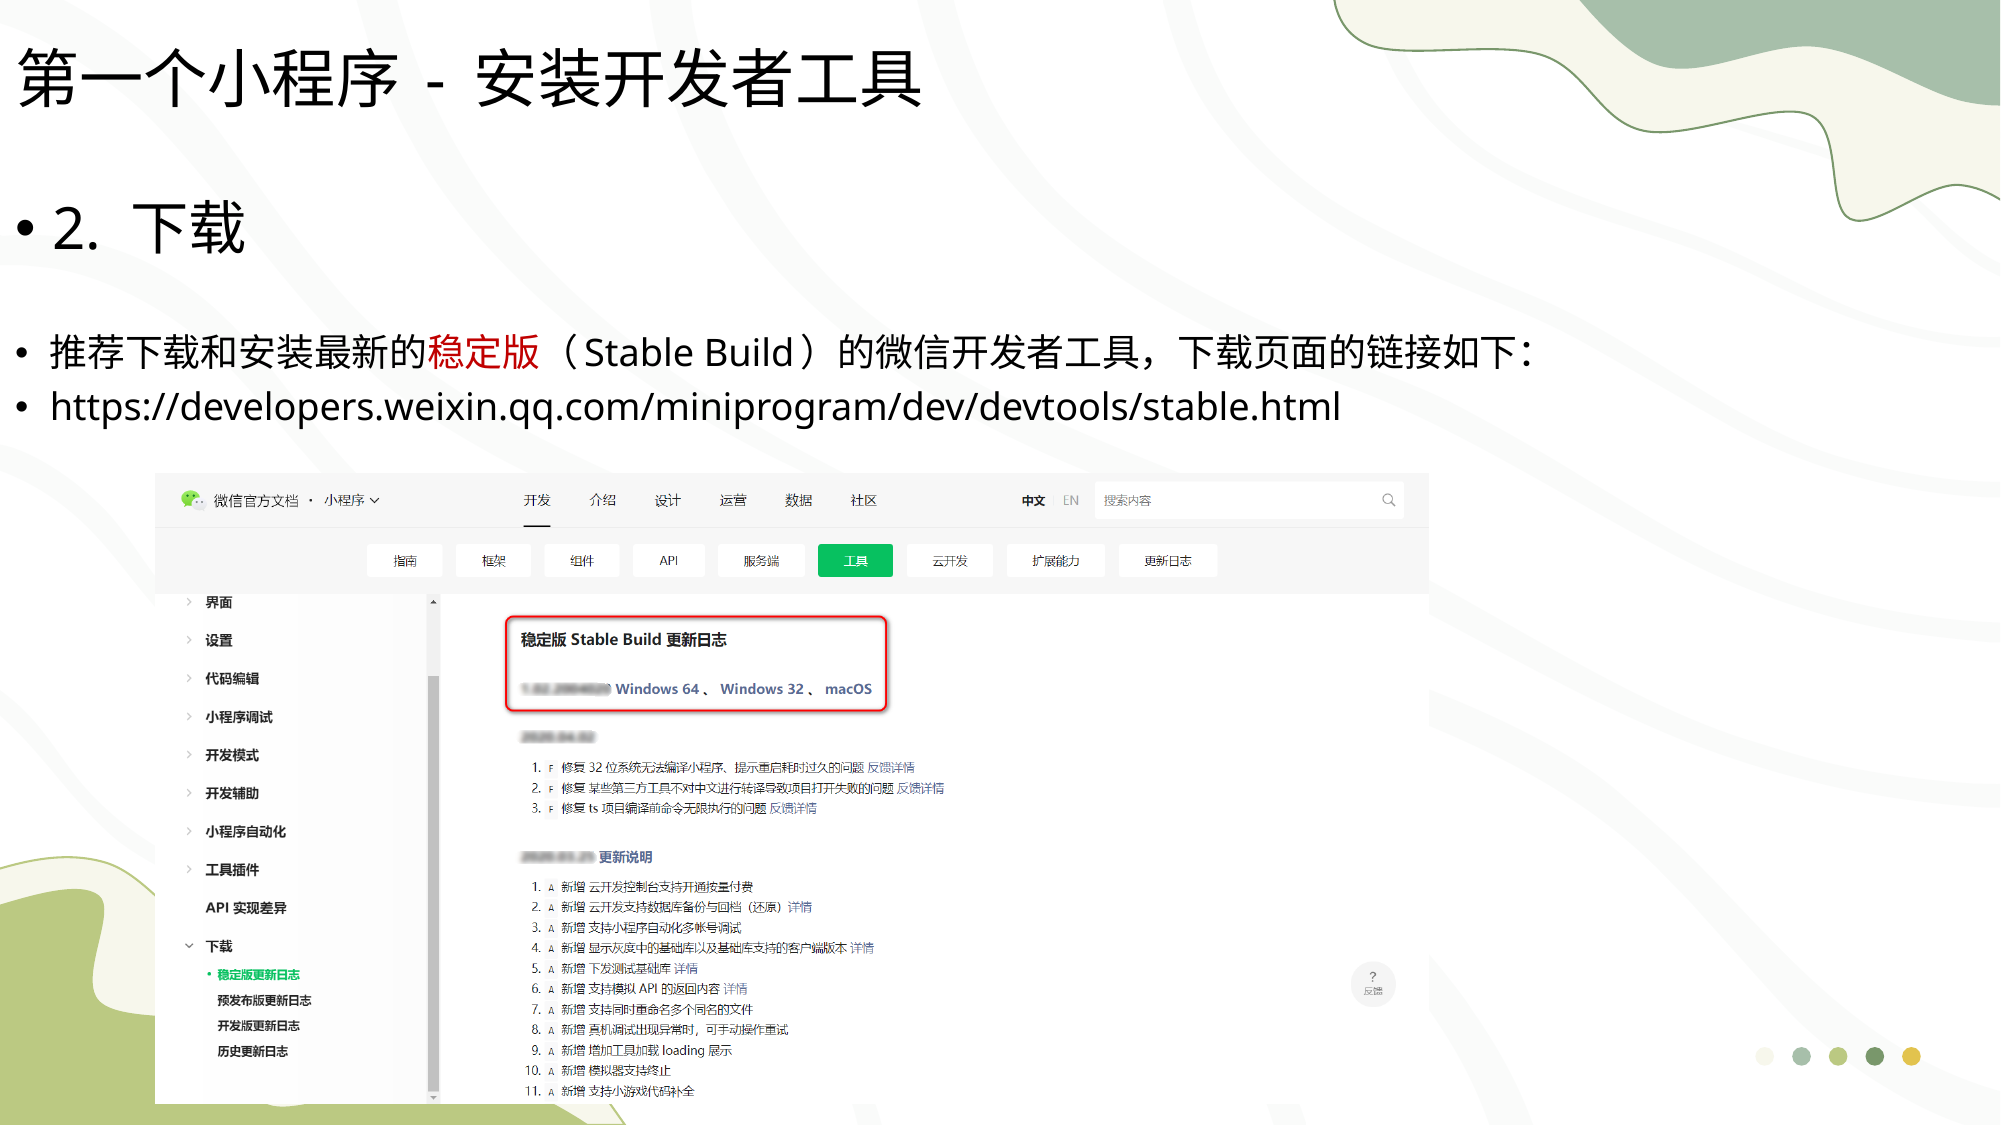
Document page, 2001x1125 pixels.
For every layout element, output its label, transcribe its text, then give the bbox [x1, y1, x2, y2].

list 2. 下载 [0, 192, 1616, 278]
list 推荐下载和安装最新的稳定版（Stable Build）的微信开发者工具，下载页面的链接如下： https://developers.weixin.qq.com/miniprogram/dev/devtools/stable.html [0, 326, 1616, 474]
picture [155, 473, 1429, 1104]
title 第一个小程序 - 安装开发者工具 [0, 38, 1439, 124]
